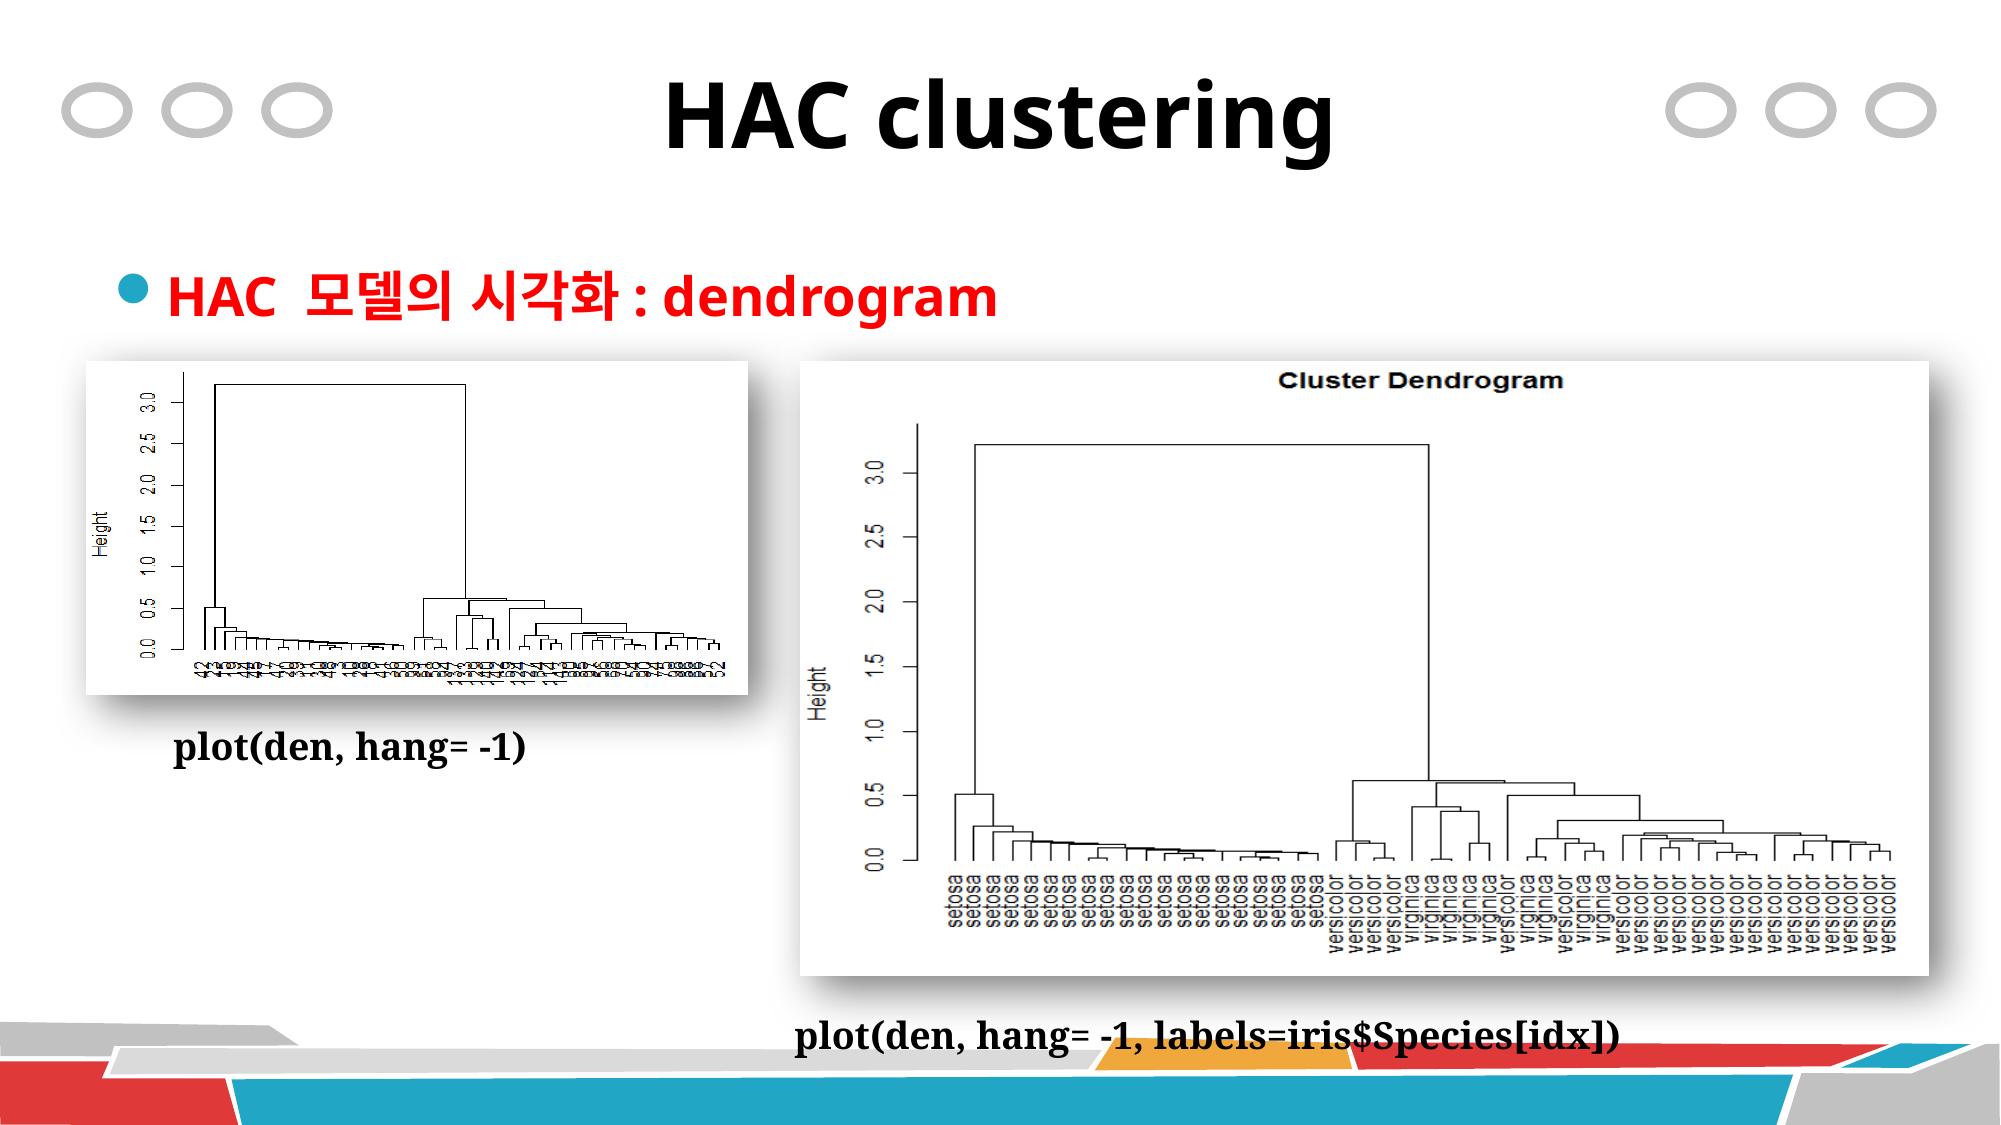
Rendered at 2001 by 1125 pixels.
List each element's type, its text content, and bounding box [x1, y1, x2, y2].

picture [799, 361, 1929, 977]
text_box plot(den, hang= -1, labels=iris$Species[idx]) [779, 1005, 1977, 1065]
title HAC clustering [350, 18, 1650, 206]
text_box HAC 모델의 시각화: dendrogram [99, 255, 1900, 1038]
text_box plot(den, hang= -1) [158, 715, 543, 776]
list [86, 361, 749, 696]
